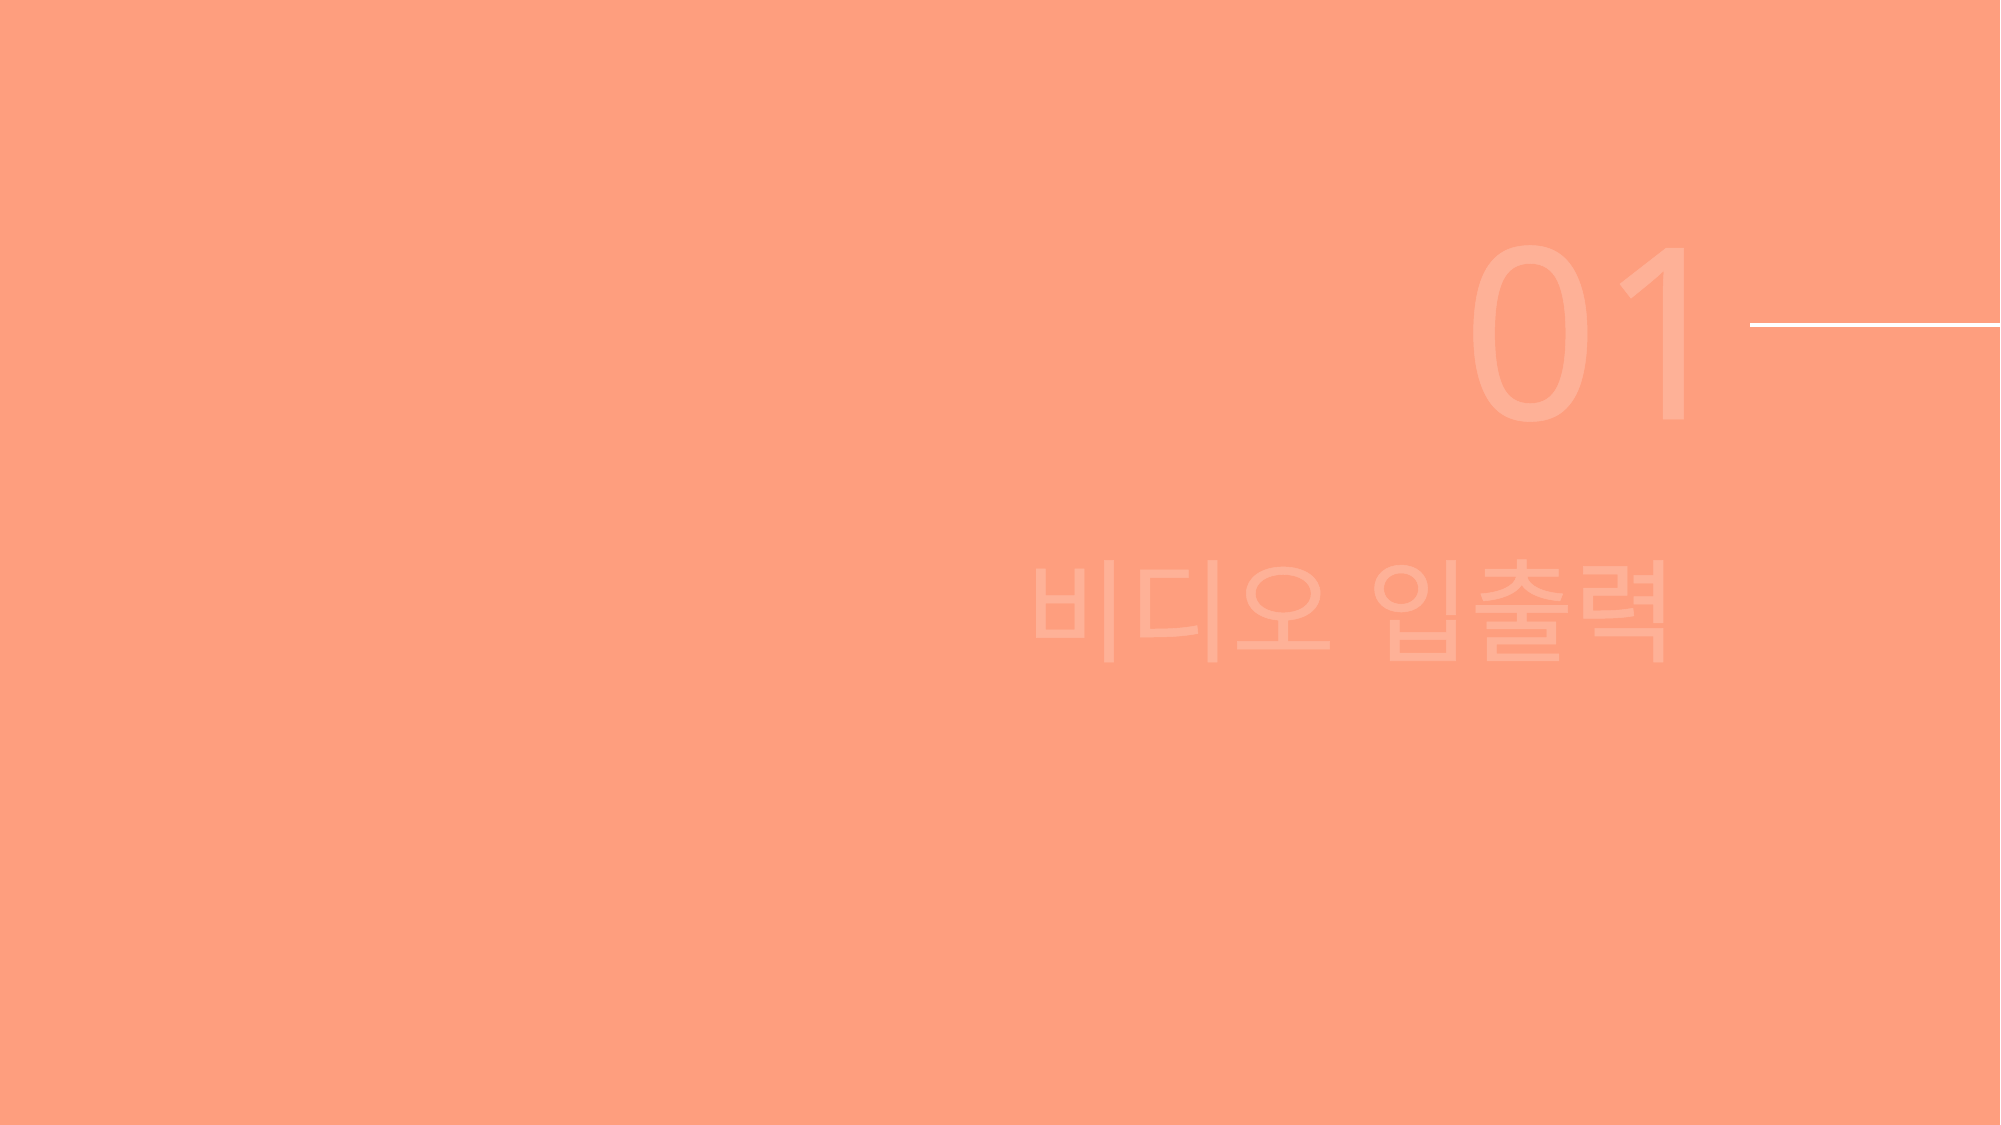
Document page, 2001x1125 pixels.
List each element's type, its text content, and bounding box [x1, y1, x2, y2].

text_box 비디오 입출력 [1009, 533, 1692, 684]
text_box 01 [1447, 172, 1751, 475]
